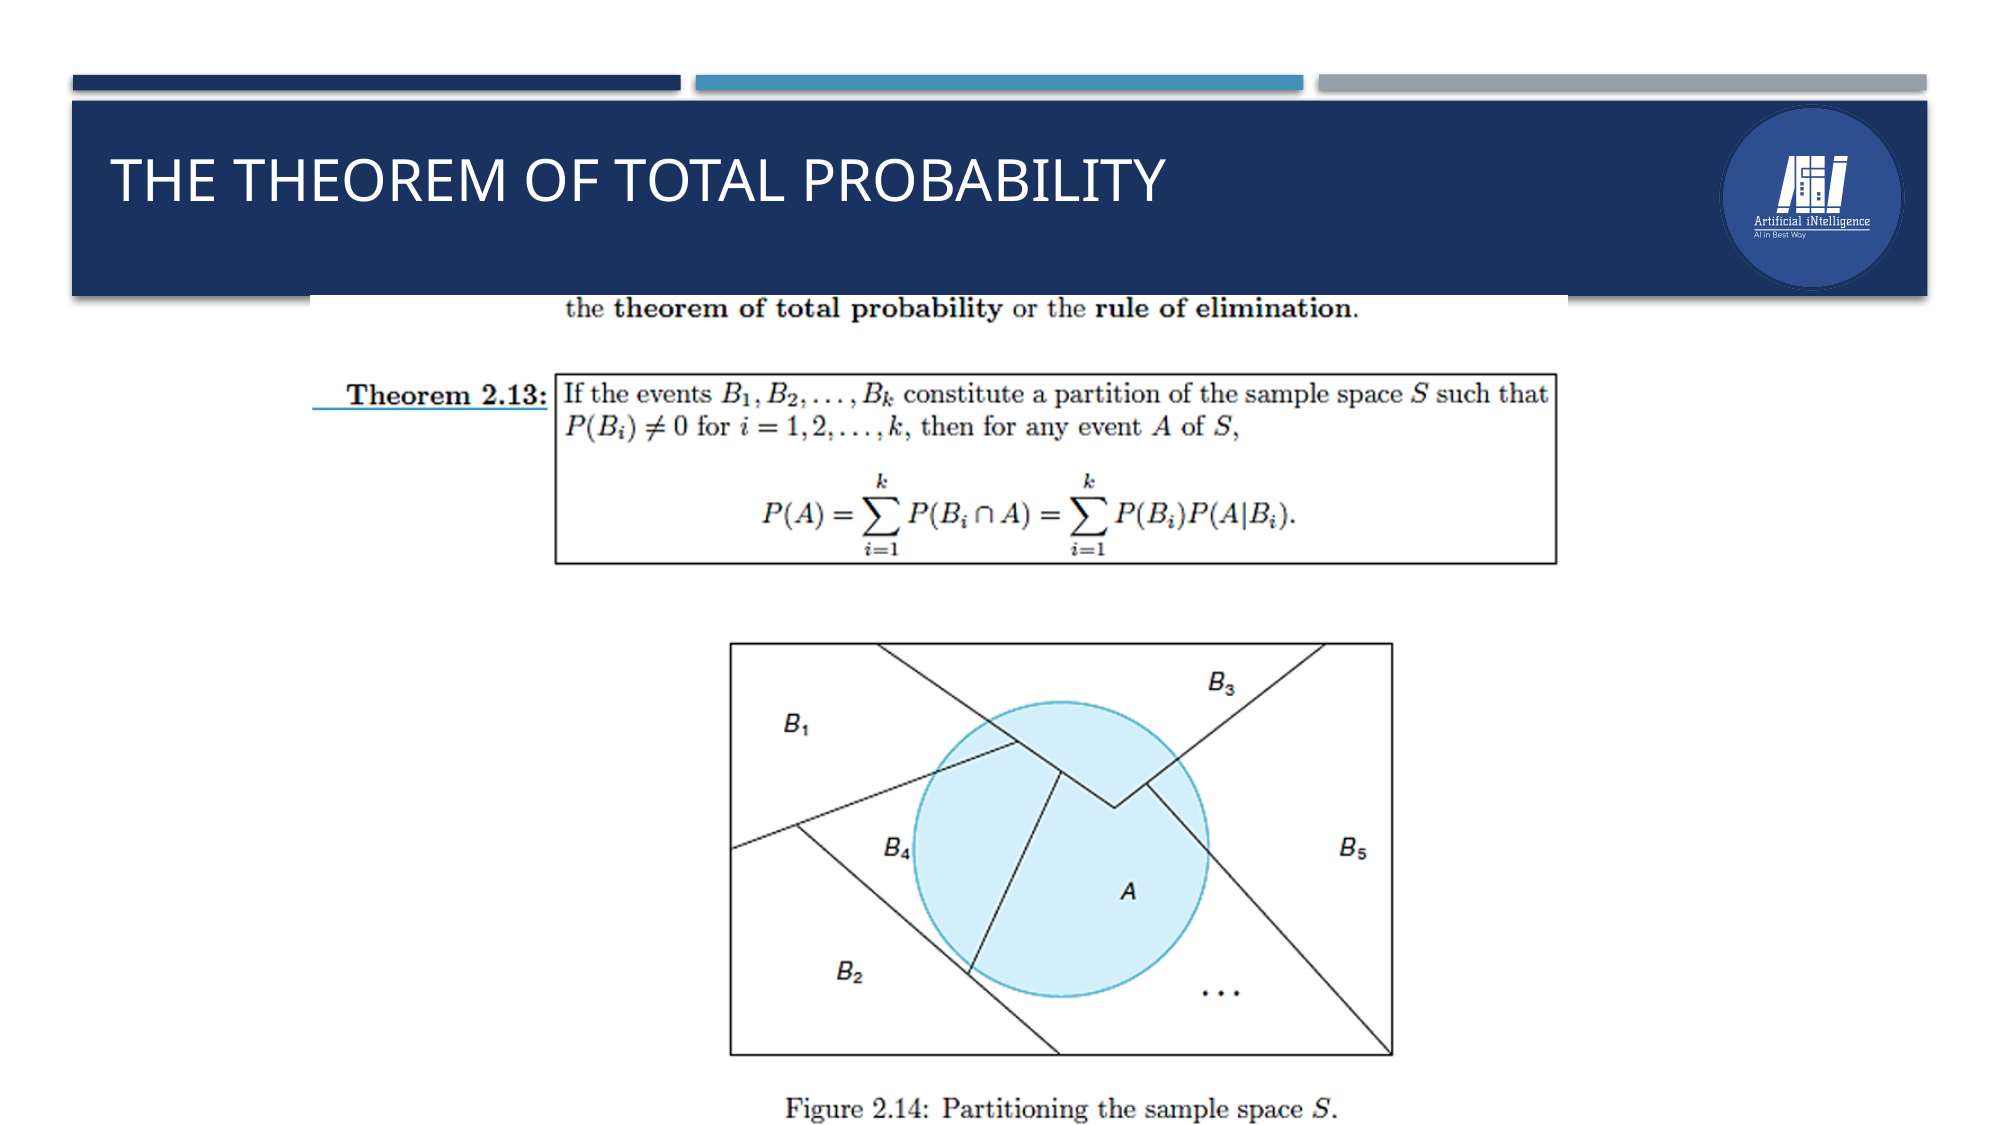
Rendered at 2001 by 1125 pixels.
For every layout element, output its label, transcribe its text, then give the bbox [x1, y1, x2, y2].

picture [1718, 104, 1906, 291]
title The Theorem of Total Probability [95, 53, 1905, 221]
picture [309, 295, 1568, 1125]
